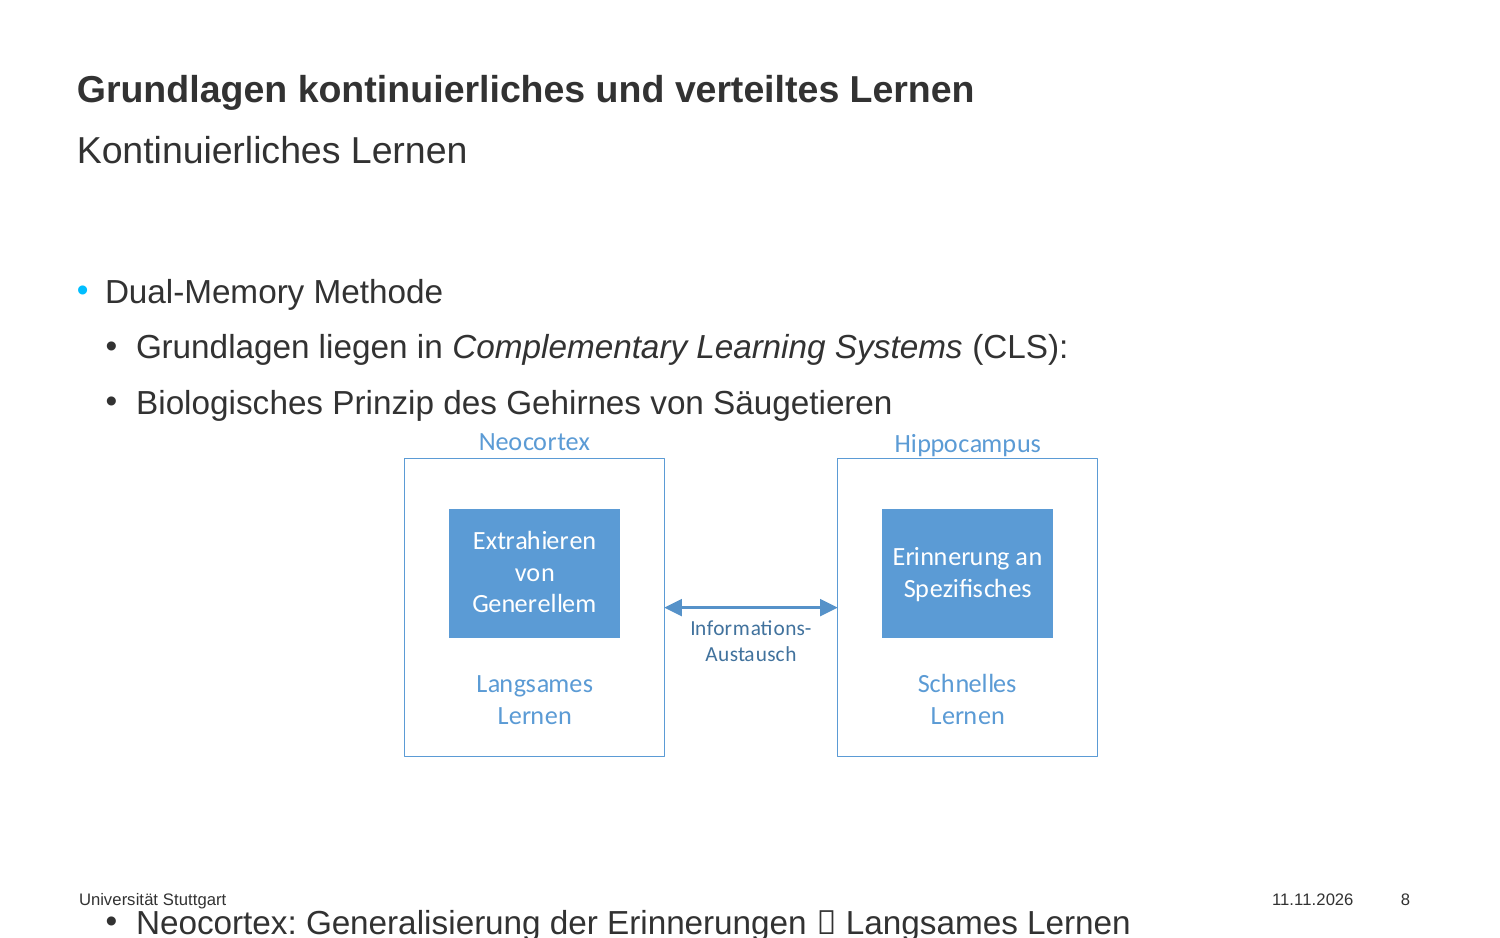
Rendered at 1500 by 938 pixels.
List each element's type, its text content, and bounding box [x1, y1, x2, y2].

footer Universität Stuttgart [79, 888, 1072, 910]
picture [401, 416, 1099, 759]
list Kontinuierliches Lernen [76, 117, 1424, 163]
title Grundlagen kontinuierliches und verteiltes Lernen [76, 64, 1424, 111]
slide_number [1272, 888, 1360, 910]
list Dual-Memory Methode Grundlagen liegen in Complementary Learning Systems (CLS): Biologisches Prinzip des Gehirnes von Säugetieren Neocortex: Generalisierung der Erinnerungen  Langsames Lernen Hippocampus: Speicherung frischer Erinnerung  Schnelllernend [76, 261, 1424, 835]
slide_number 8 [1400, 888, 1438, 910]
